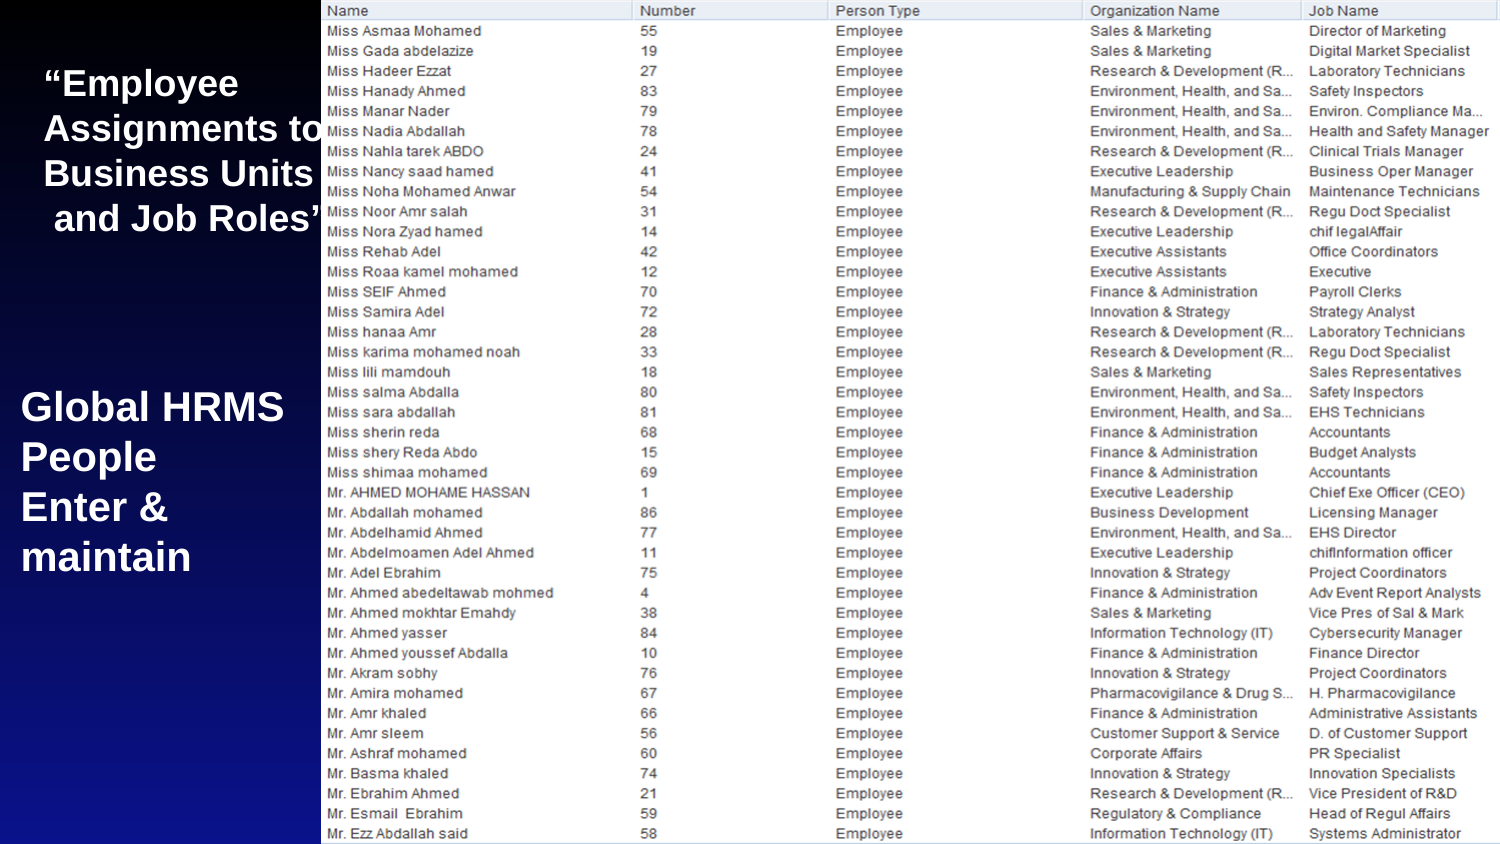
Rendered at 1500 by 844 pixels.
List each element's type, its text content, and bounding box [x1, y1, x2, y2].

text_box “Employee Assignments to Business Units and Job Roles” [28, 51, 316, 247]
text_box Global HRMS People Enter & maintain [5, 372, 300, 588]
picture [321, 0, 1500, 844]
